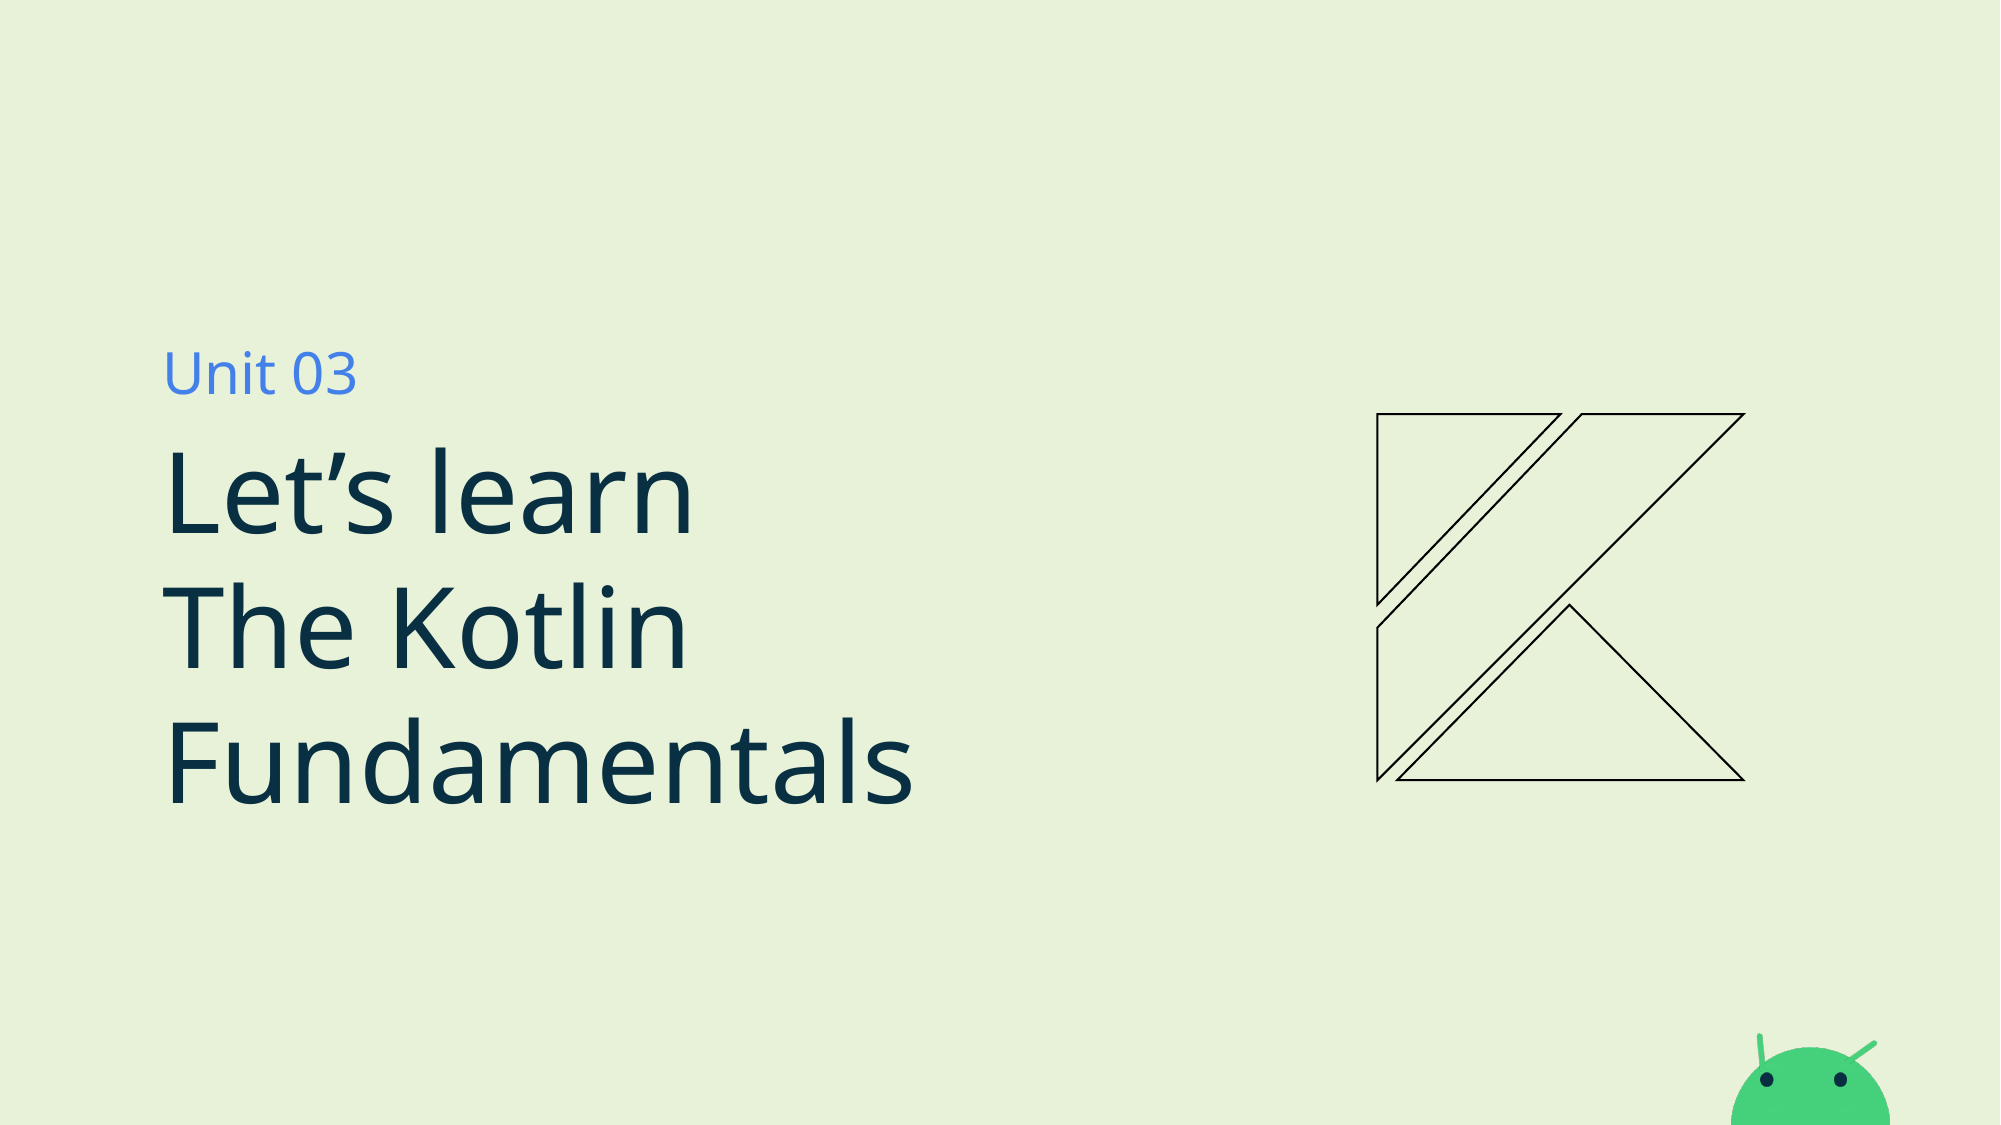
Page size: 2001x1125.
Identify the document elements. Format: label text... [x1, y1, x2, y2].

text_box Unit 03 [147, 328, 416, 414]
text_box [1377, 414, 1744, 781]
picture [1731, 1033, 1890, 1120]
text_box Let’s learn The Kotlin Fundamentals [147, 414, 1086, 834]
text_box [1730, 1118, 1891, 1125]
